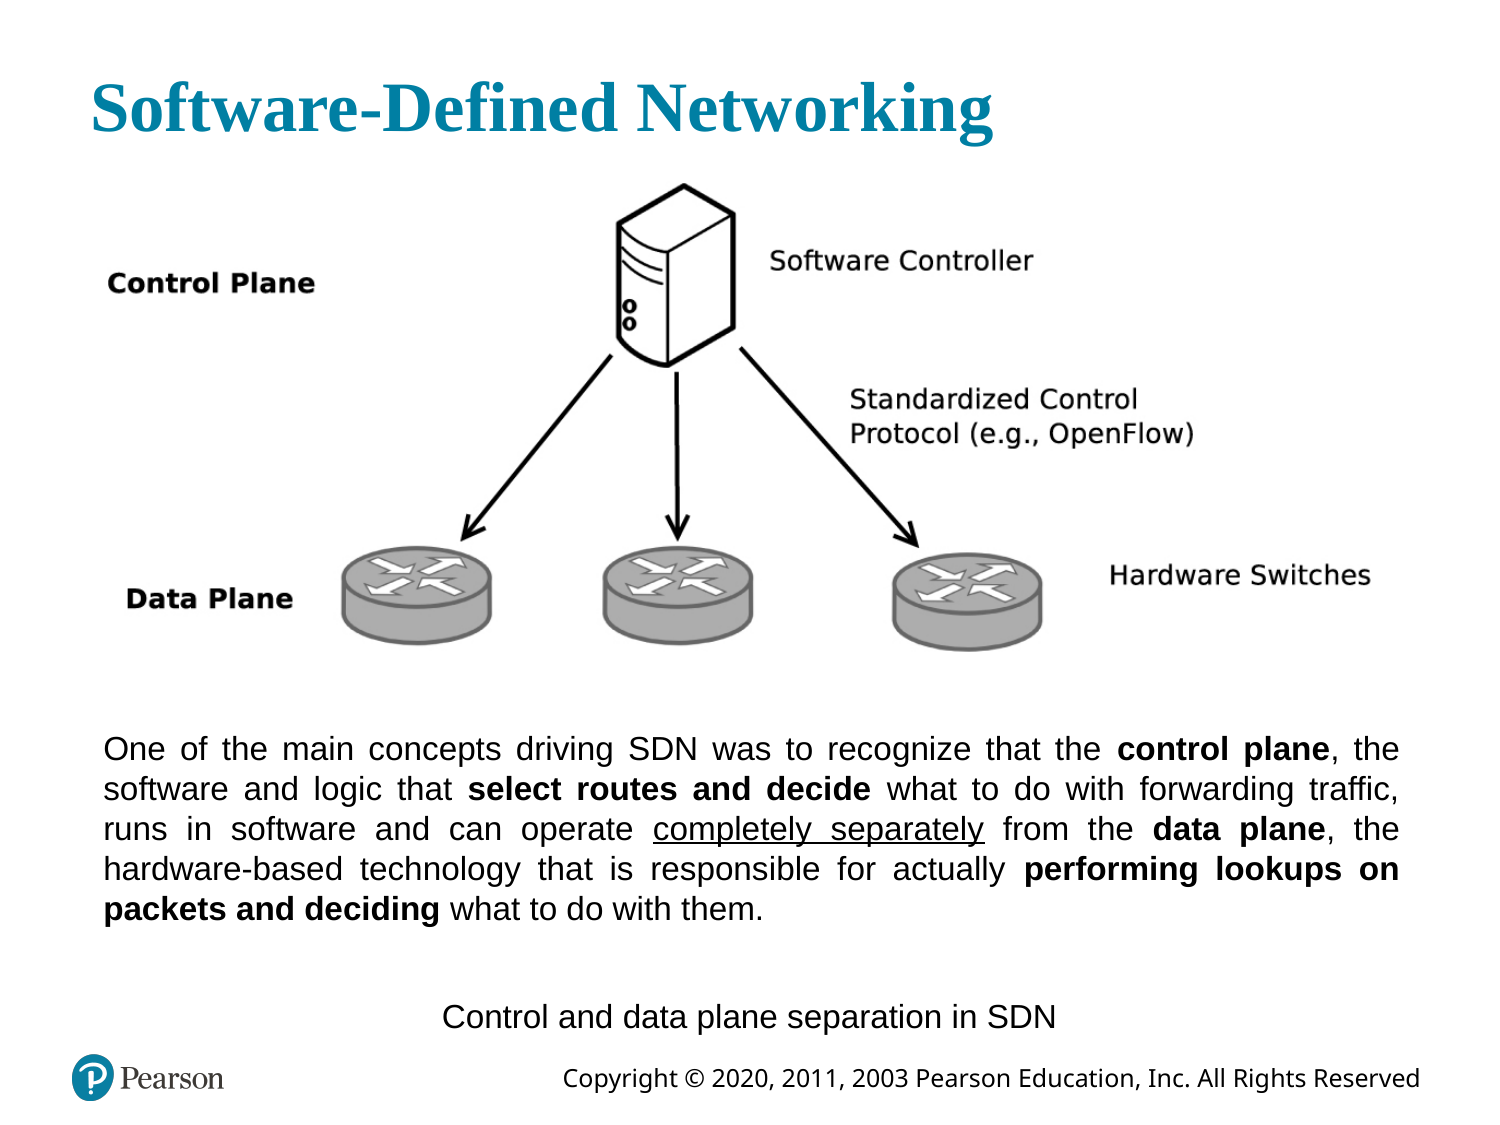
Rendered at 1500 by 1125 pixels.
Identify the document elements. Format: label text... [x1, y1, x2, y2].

picture [72, 1087, 83, 1101]
picture [72, 1054, 88, 1070]
list Control and data plane separation in SDN [75, 883, 1425, 1051]
picture [80, 1063, 106, 1088]
title Software-Defined Networking [75, 35, 1425, 161]
picture [98, 1054, 224, 1101]
text_box One of the main concepts driving SDN was to recognize that the control plane, the software and logic that select routes and decide what to do with forwarding traffic, runs in software and can operate completely separately from the data plane, the hardware-based technology that is responsible for actually performing lookups on packets and deciding what to do with them. [88, 719, 1415, 935]
picture [107, 179, 1374, 654]
